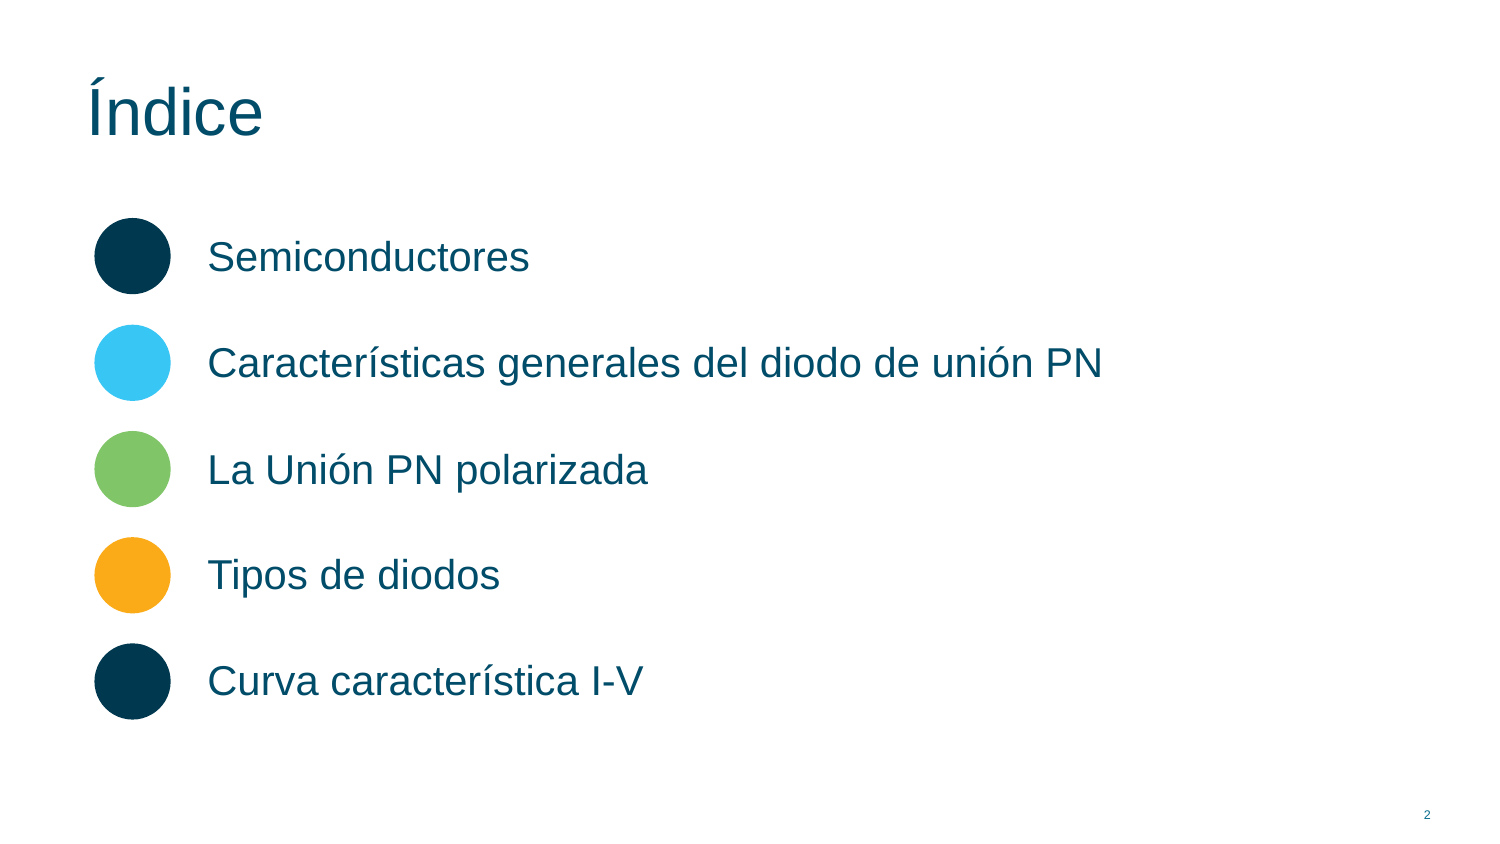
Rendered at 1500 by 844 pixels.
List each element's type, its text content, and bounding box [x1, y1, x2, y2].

list Tipos de diodos [192, 537, 1124, 613]
list Características generales del diodo de unión PN [192, 325, 1182, 402]
list La Unión PN polarizada [192, 432, 1466, 509]
picture [1424, 810, 1429, 819]
list Semiconductores [192, 218, 1124, 295]
list Curva característica I-V [192, 643, 1124, 719]
title Índice [71, 55, 1441, 176]
